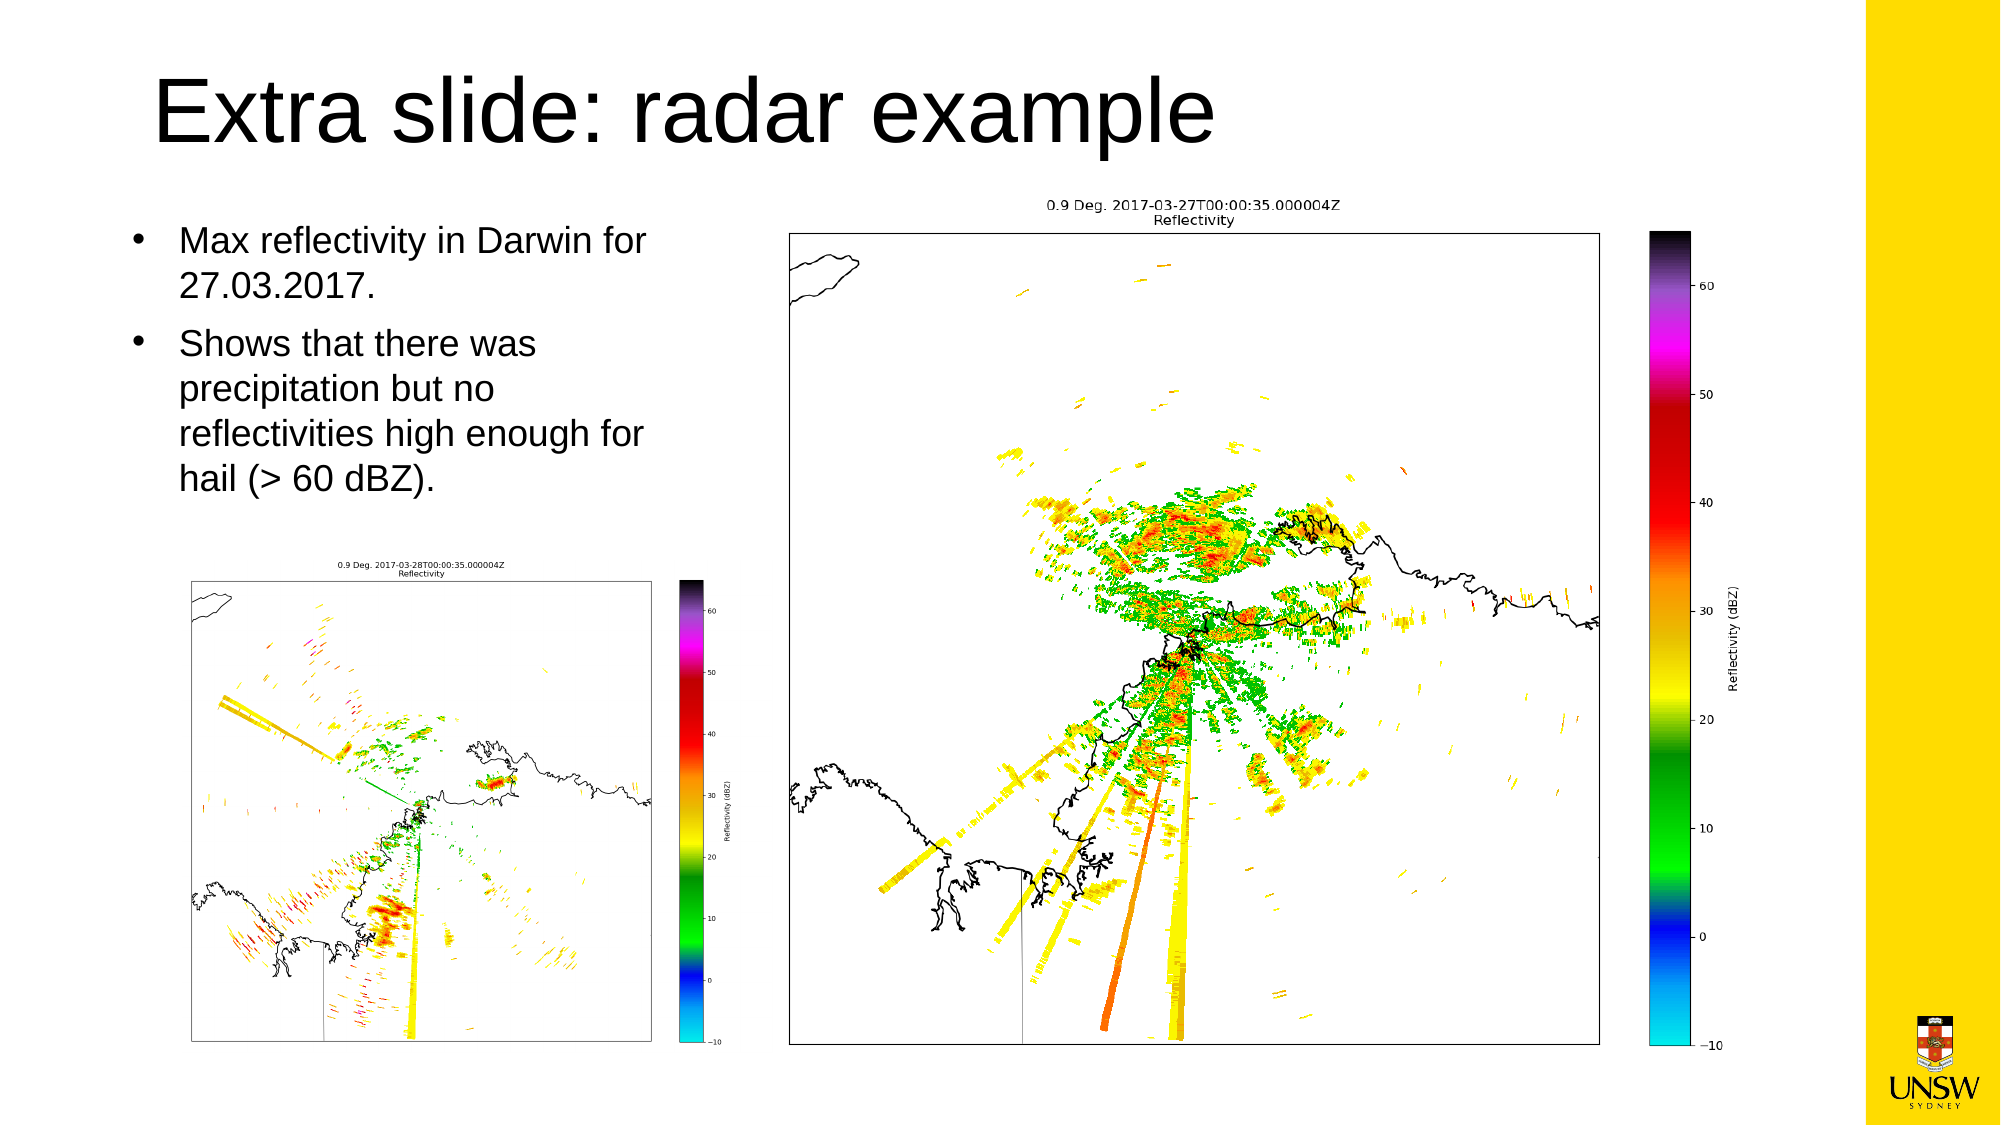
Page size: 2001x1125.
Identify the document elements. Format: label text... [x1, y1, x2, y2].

text_box Max reflectivity in Darwin for 27.03.2017. Shows that there was precipitation but no reflectivities high enough for hail (> 60 dBZ). [117, 208, 708, 558]
picture [1890, 1016, 1980, 1109]
picture [182, 196, 1814, 1065]
title Extra slide: radar example [137, 48, 1863, 178]
